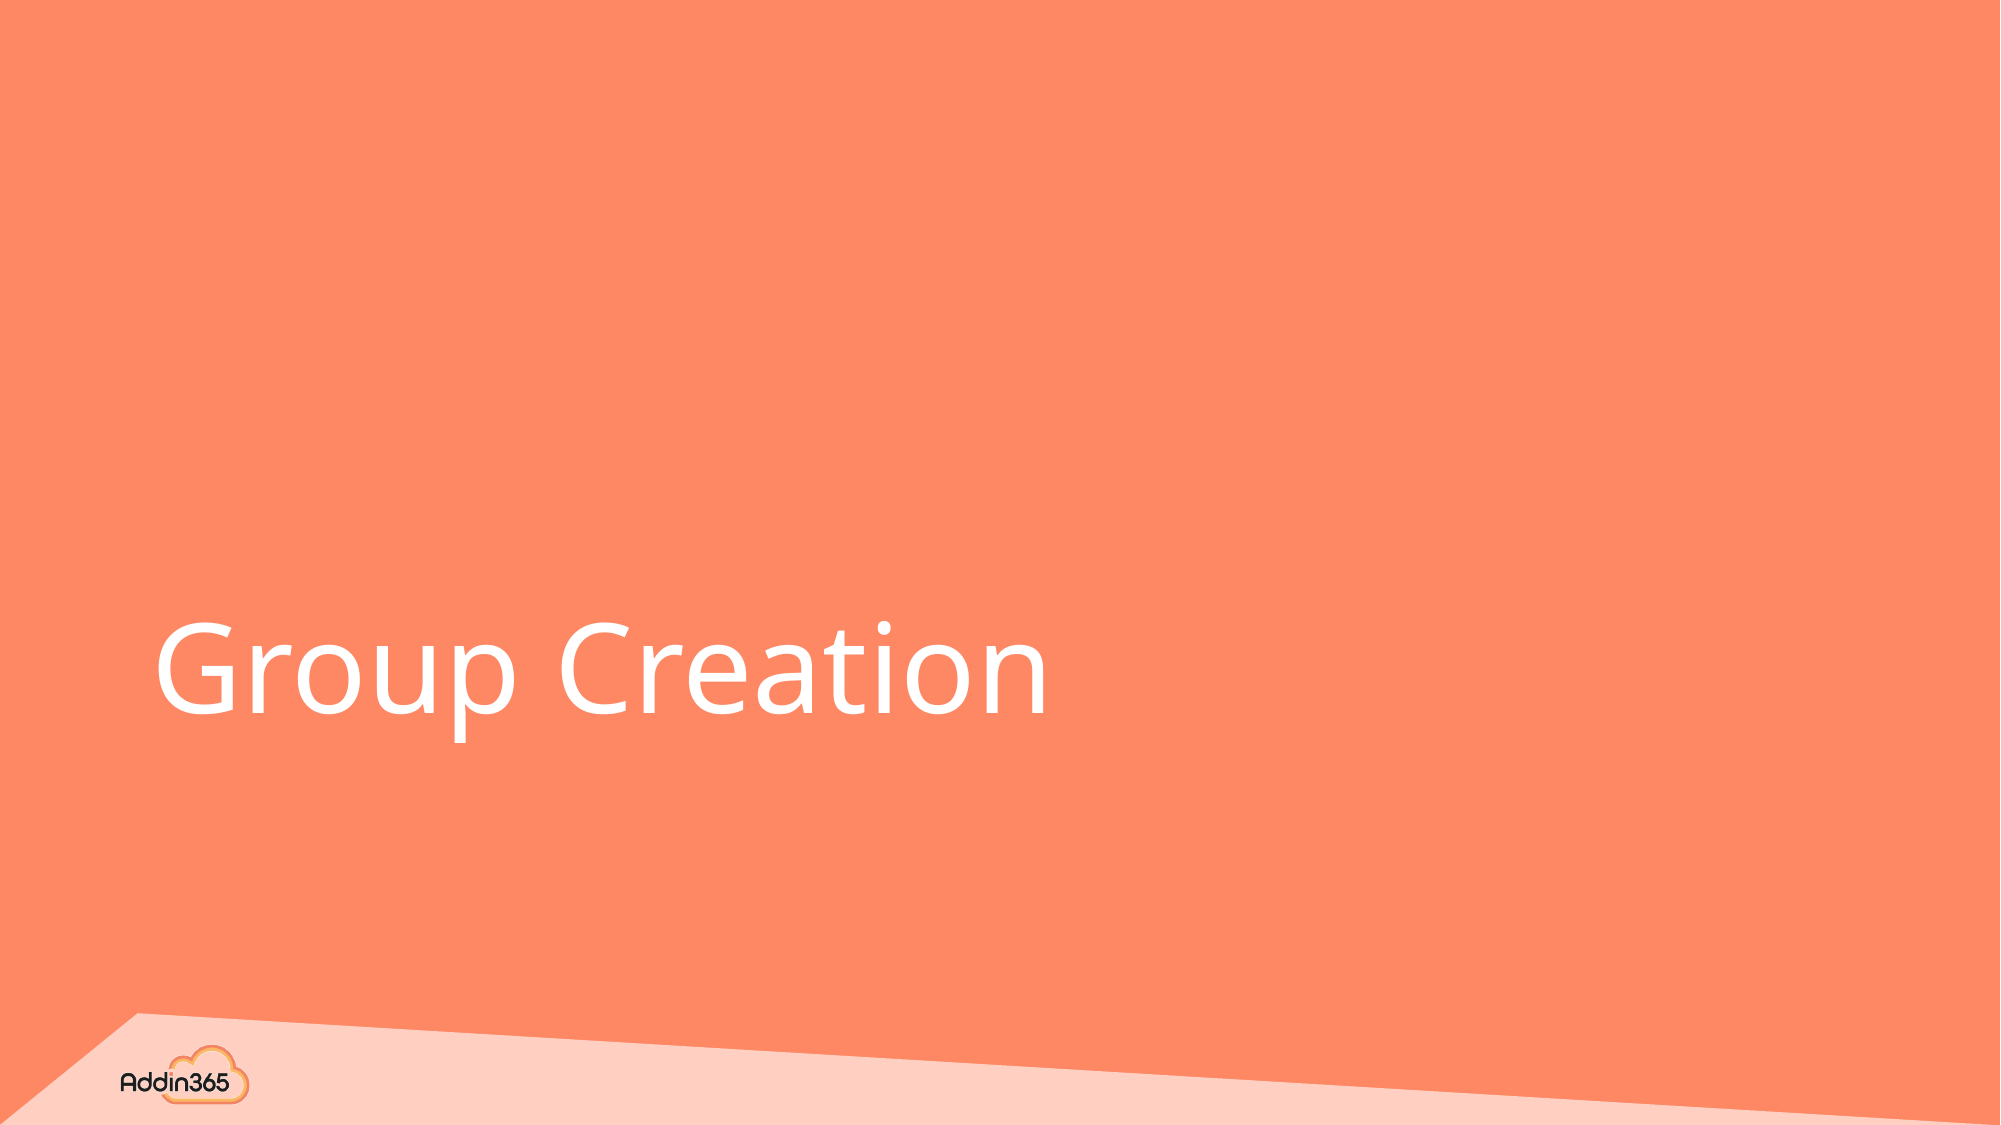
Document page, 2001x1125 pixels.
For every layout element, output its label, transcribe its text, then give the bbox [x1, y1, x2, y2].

picture [114, 1038, 256, 1111]
title Group Creation [136, 280, 1862, 749]
